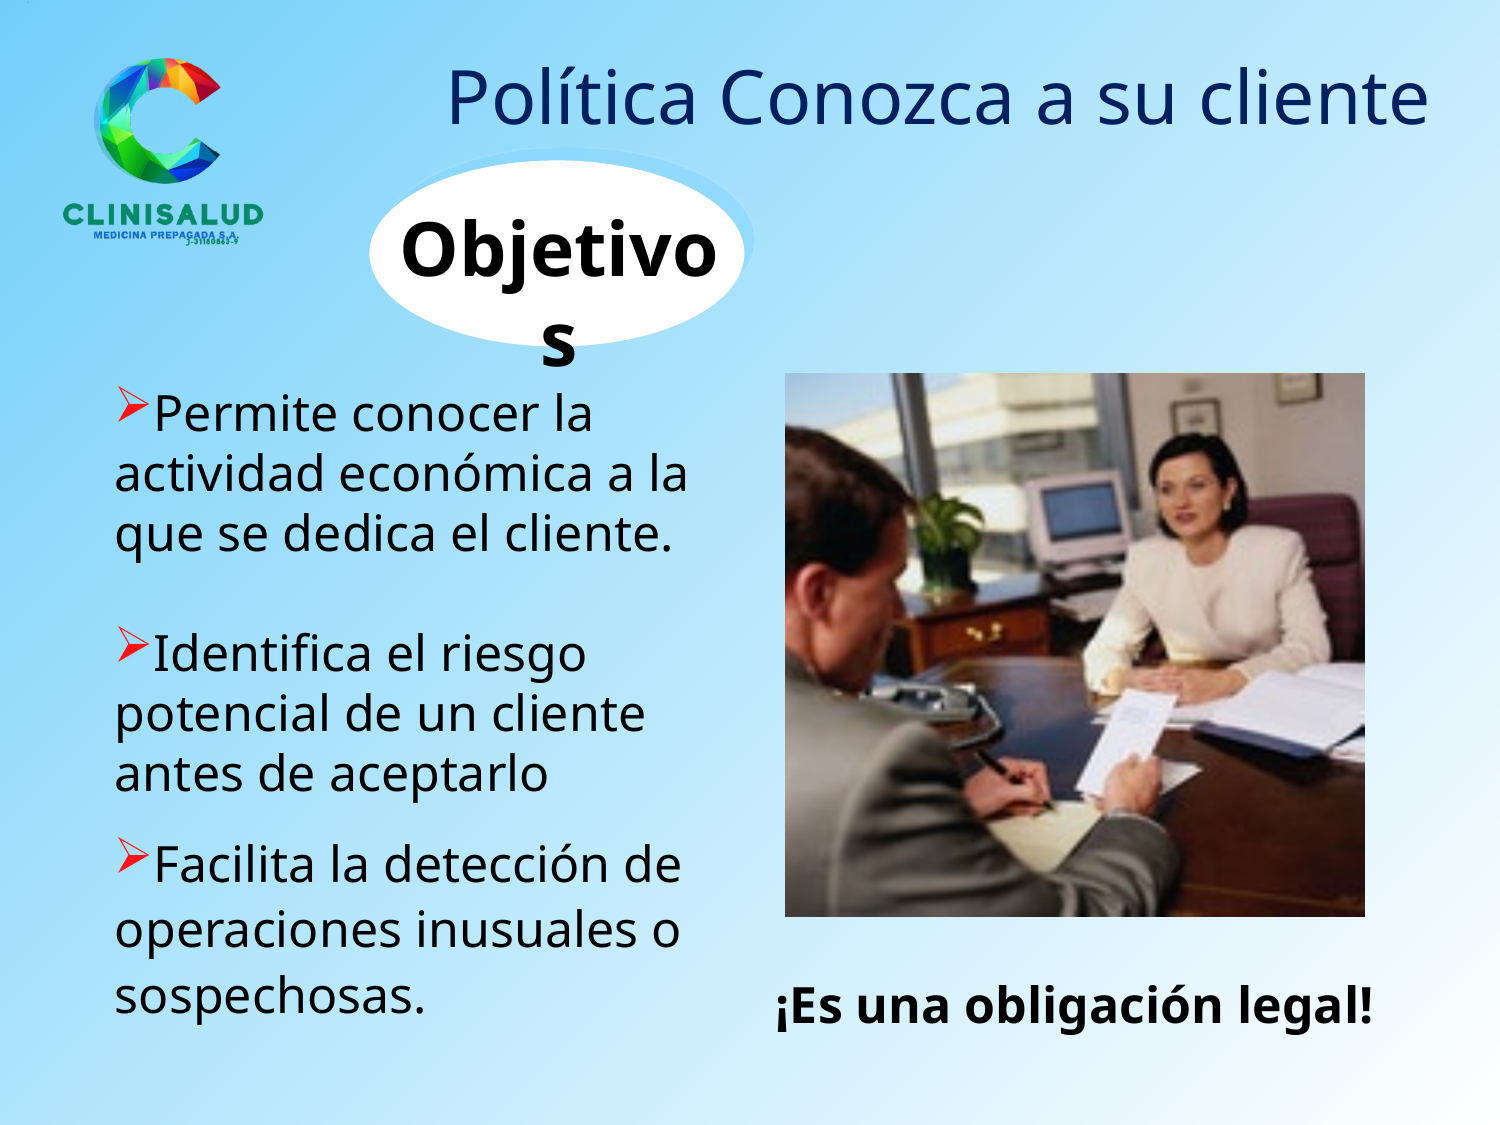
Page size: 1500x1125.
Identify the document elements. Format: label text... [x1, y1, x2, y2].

text_box Objetivos [371, 194, 748, 390]
text_box [412, 160, 702, 194]
text_box Permite conocer la actividad económica a la que se dedica el cliente. Identifica el riesgo potencial de un cliente antes de aceptarlo Facilita la detección de operaciones inusuales o sospechosas. [0, 323, 747, 1032]
text_box Política Conozca a su cliente [430, 42, 1478, 148]
picture [785, 373, 1365, 917]
text_box ¡Es una obligación legal! [673, 965, 1477, 1041]
picture [0, 0, 321, 320]
